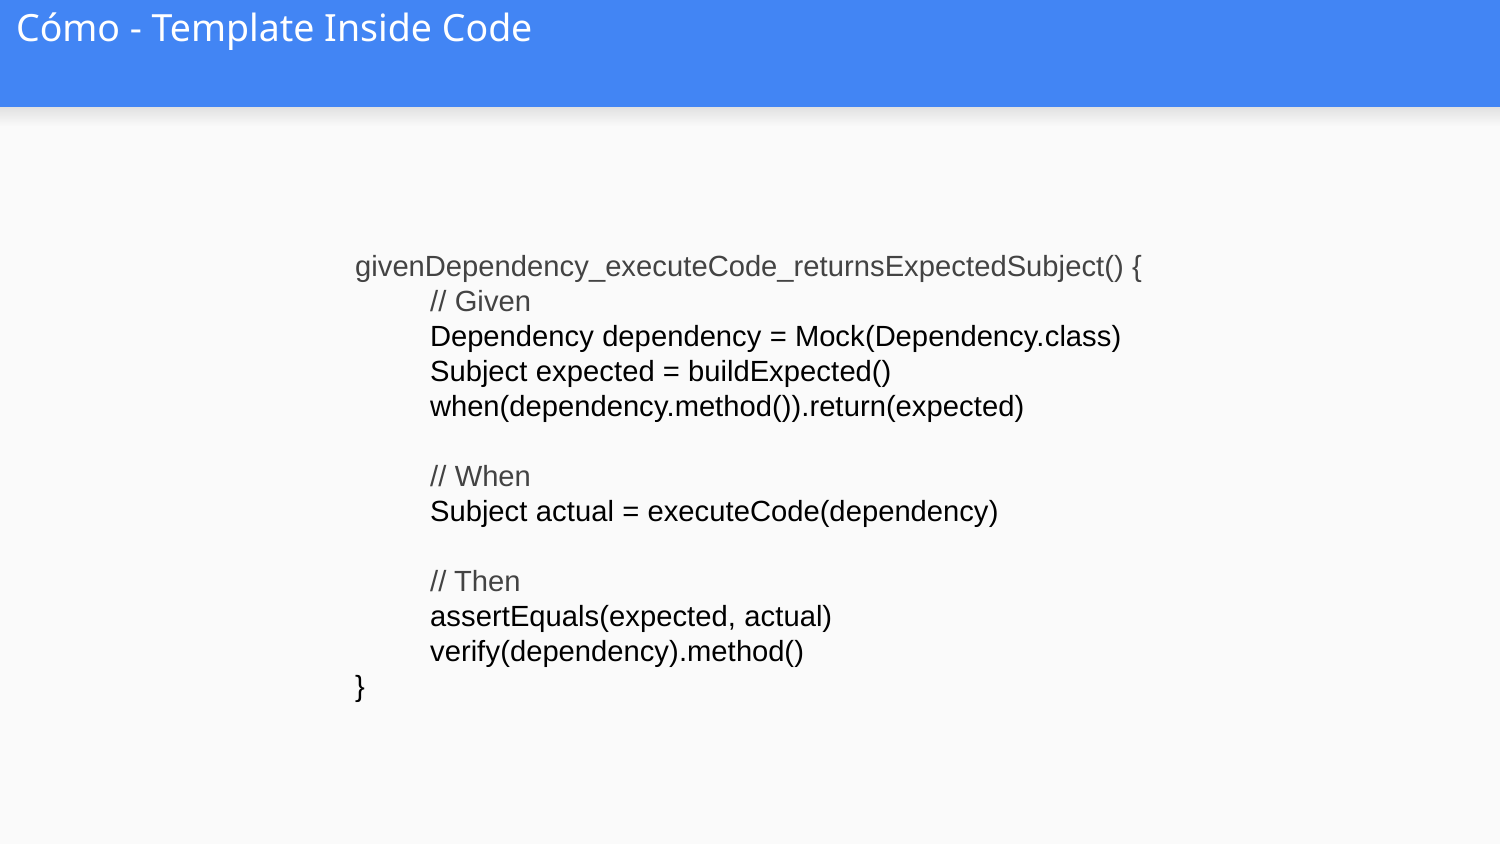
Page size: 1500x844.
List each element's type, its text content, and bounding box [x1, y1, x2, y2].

title Cómo - Template Inside Code [16, 2, 1464, 102]
text_box givenDependency_executeCode_returnsExpectedSubject() { // Given Dependency dependency = Mock(Dependency.class) Subject expected = buildExpected() when(dependency.method()).return(expected) // When Subject actual = executeCode(dependency) // Then assertEquals(expected, actual) verify(dependency).method() } [340, 232, 1160, 700]
